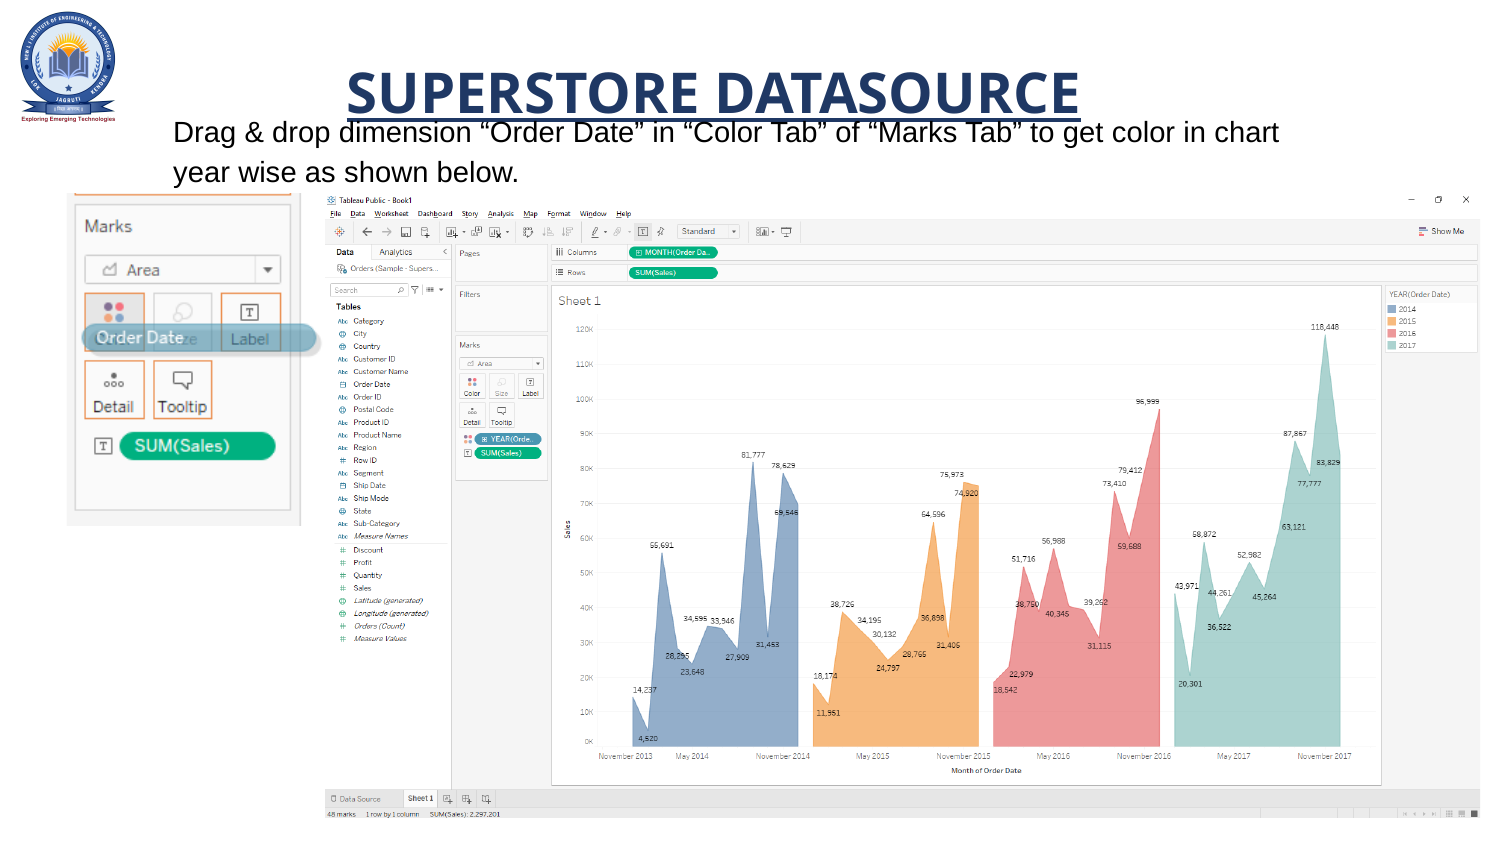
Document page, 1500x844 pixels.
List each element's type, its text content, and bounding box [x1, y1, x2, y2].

text_box SUPERSTORE DATASOURCE [66, 0, 1361, 148]
picture [0, 0, 66, 135]
text_box Drag & drop dimension “Order Date” in “Color Tab” of “Marks Tab” to get color in chart year wise as shown below. [139, 100, 1361, 192]
picture [66, 193, 1481, 819]
